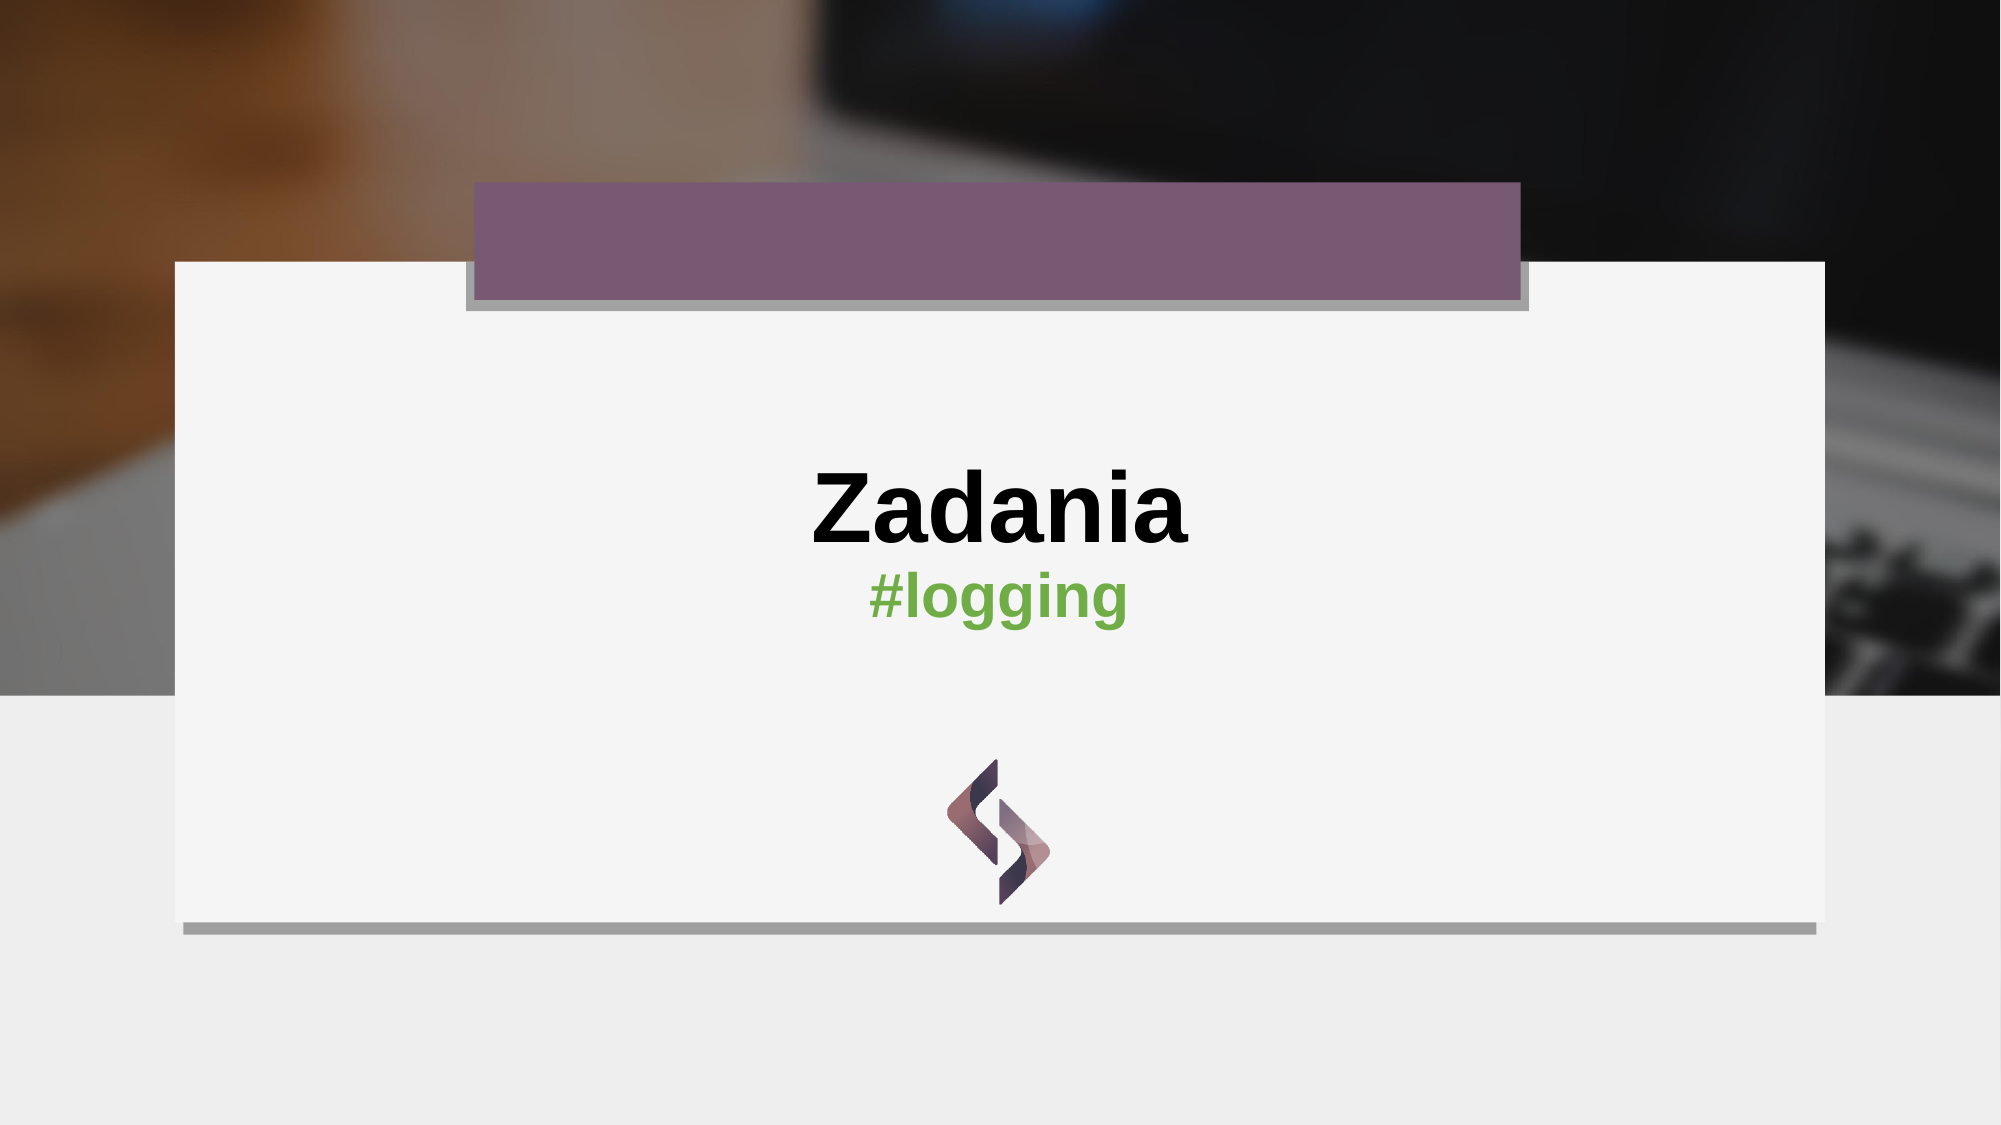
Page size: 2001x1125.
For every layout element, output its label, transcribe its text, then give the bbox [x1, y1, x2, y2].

picture [0, 0, 2001, 1125]
title [474, 182, 1521, 300]
list Zadania #logging [321, 344, 1678, 743]
picture [900, 747, 1261, 917]
